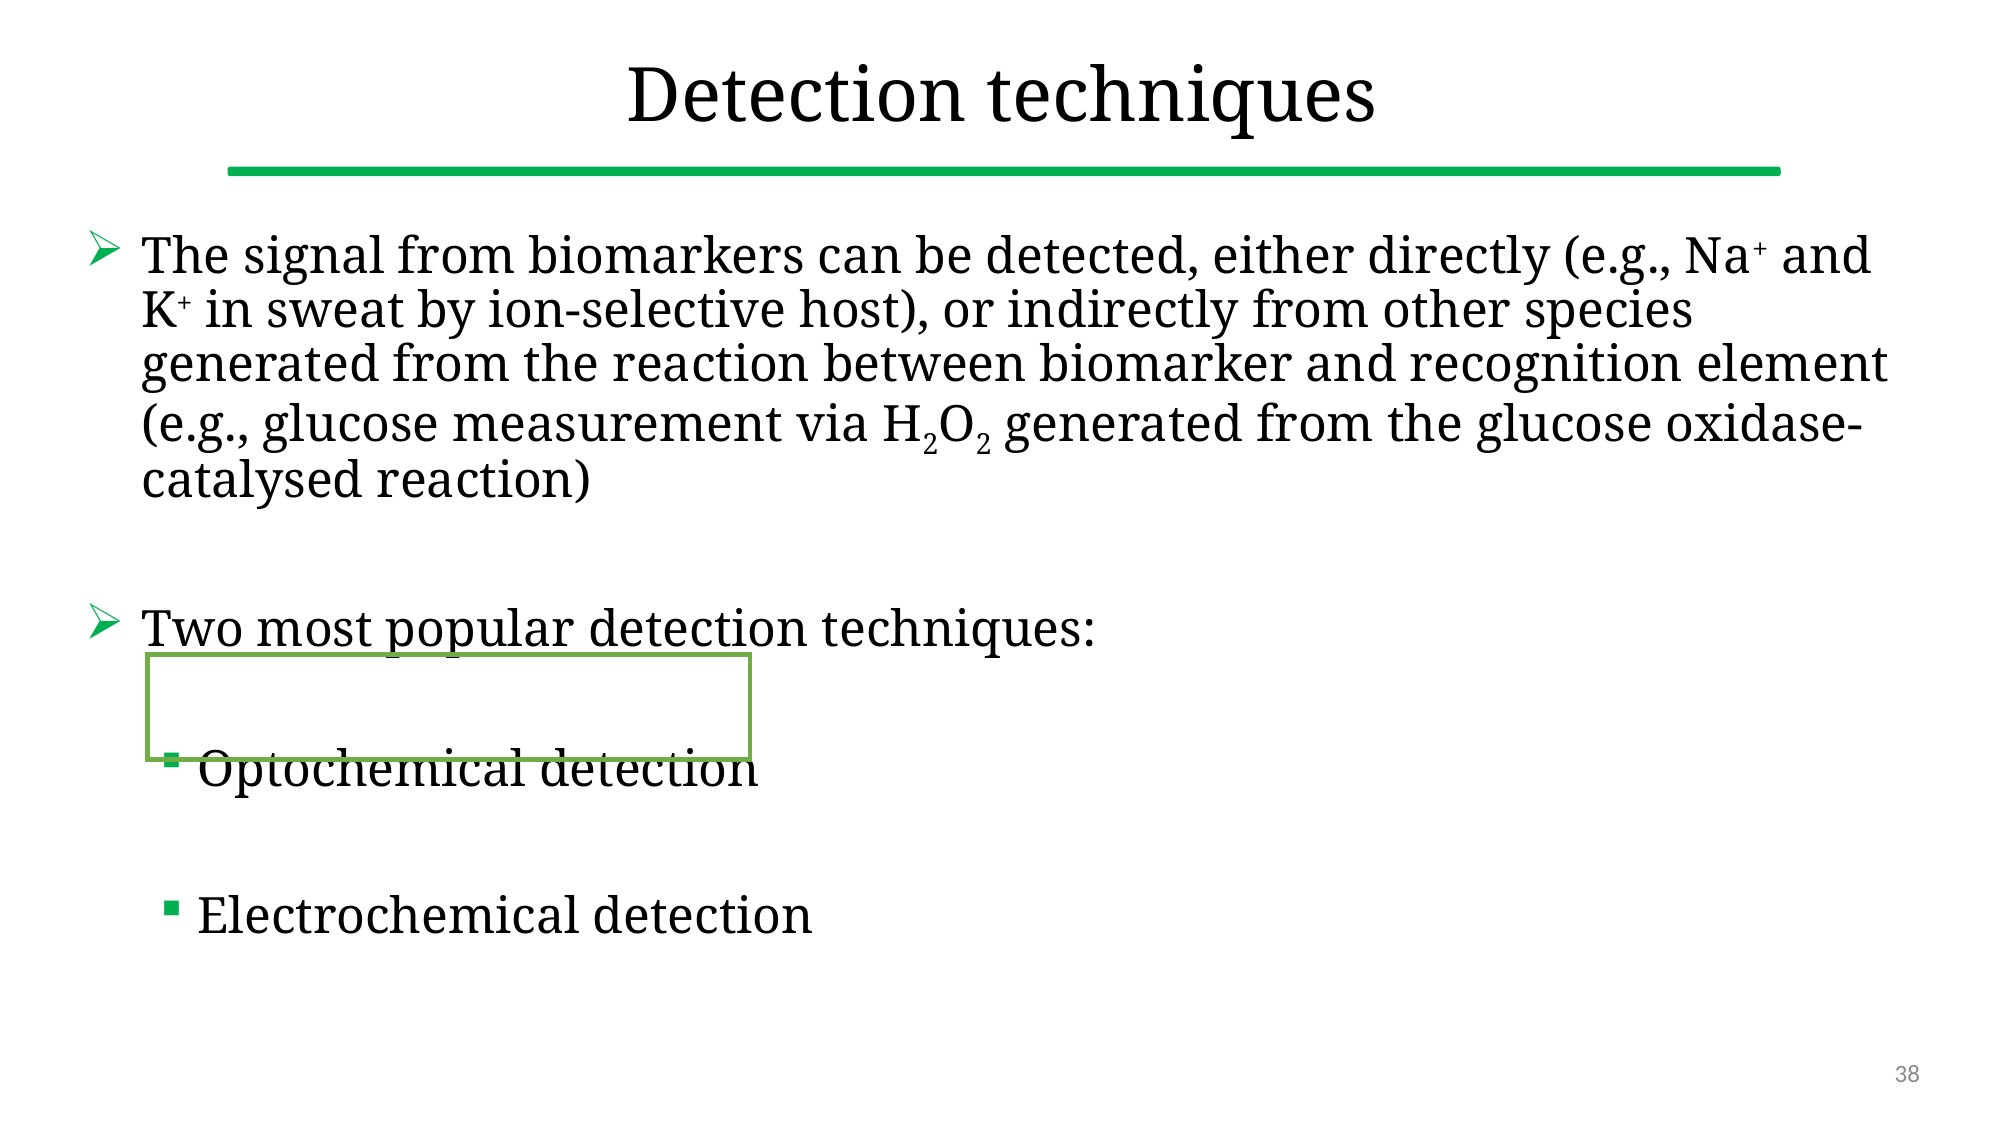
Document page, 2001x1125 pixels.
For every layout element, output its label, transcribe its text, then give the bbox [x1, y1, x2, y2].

text_box [147, 653, 751, 761]
list The signal from biomarkers can be detected, either directly (e.g., Na+ and K+ in sweat by ion-selective host), or indirectly from other species generated from the reaction between biomarker and recognition element (e.g., glucose measurement via H2O2 generated from the glucose oxidase-catalysed reaction) Two most popular detection techniques: Optochemical detection Electrochemical detection [70, 223, 1936, 1021]
slide_number 38 [1412, 1042, 1936, 1103]
title Detection techniques [70, 26, 1936, 168]
